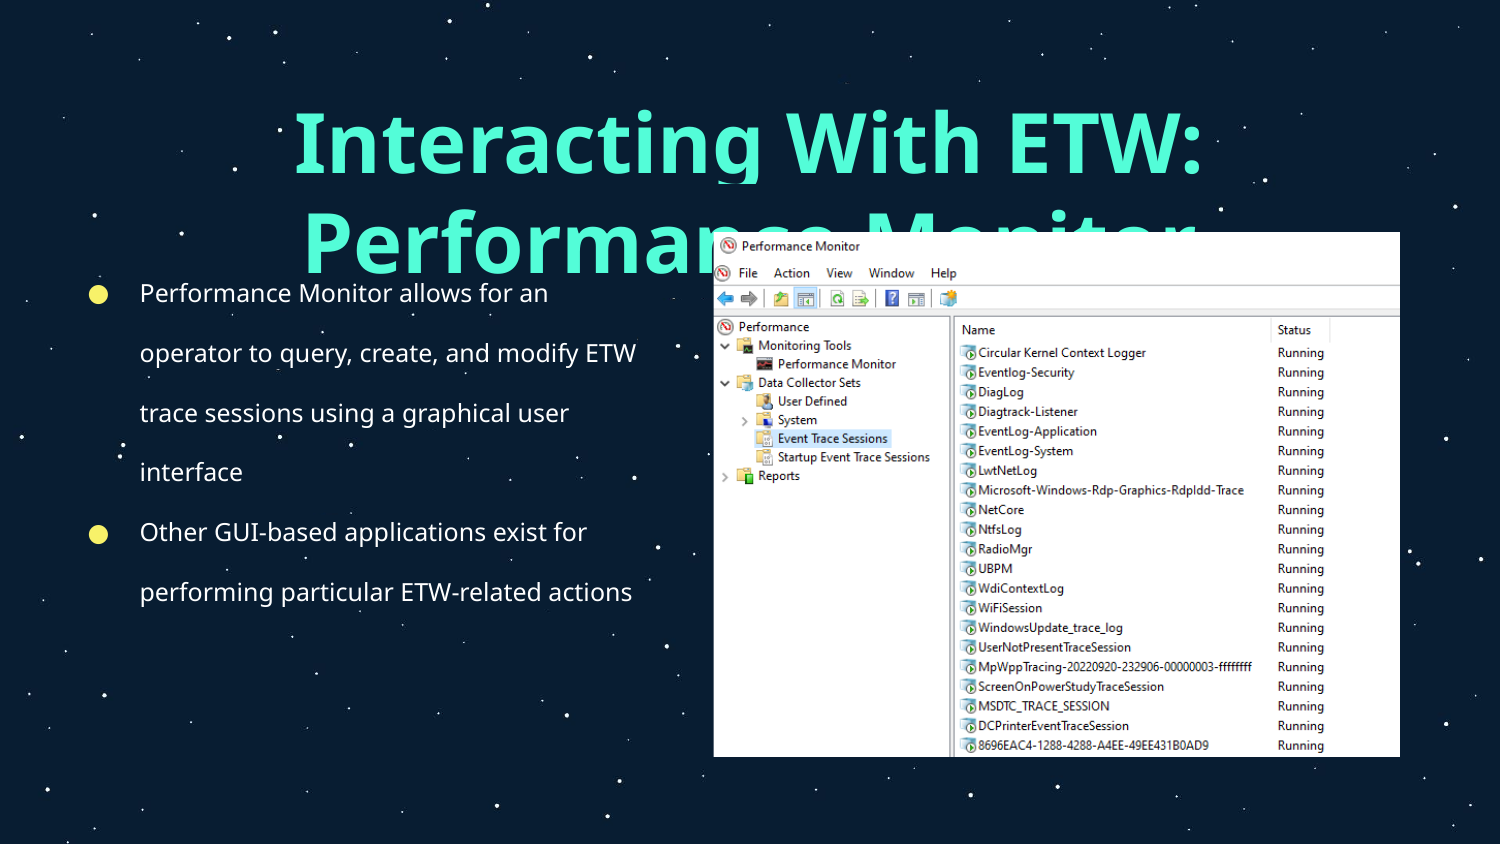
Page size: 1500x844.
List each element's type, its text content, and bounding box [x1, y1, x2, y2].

text_box Performance Monitor allows for an operator to query, create, and modify ETW trace sessions using a graphical user interface Other GUI-based applications exist for performing particular ETW-related actions [49, 232, 673, 708]
picture [0, 0, 1500, 844]
title Interacting With ETW: Performance Monitor [118, 74, 1382, 169]
